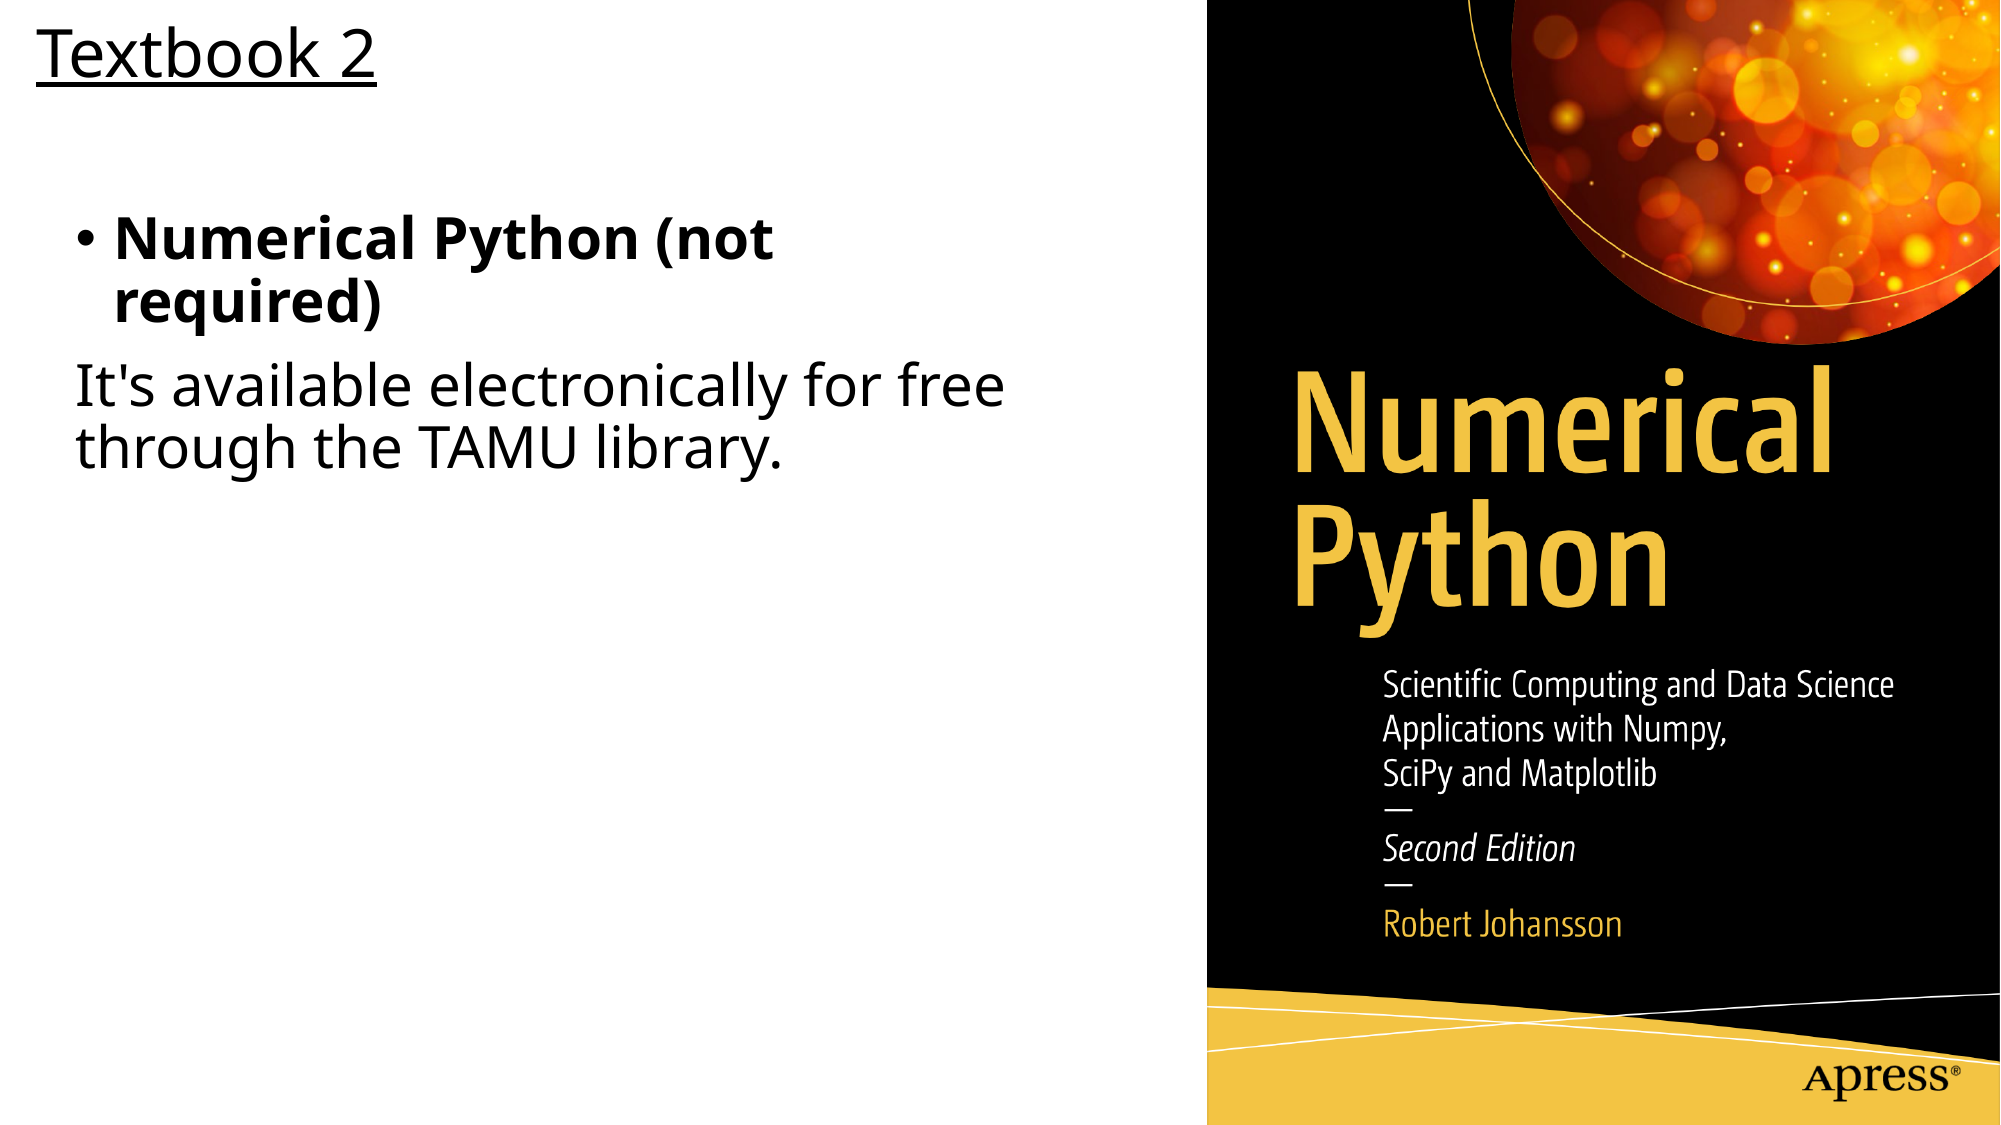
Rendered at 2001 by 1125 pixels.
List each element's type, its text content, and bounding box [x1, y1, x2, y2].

picture [1207, 0, 2000, 1125]
text_box Textbook 2 [21, 12, 607, 125]
text_box Numerical Python (not required) It's available electronically for free through the TAMU library. [60, 201, 1065, 489]
